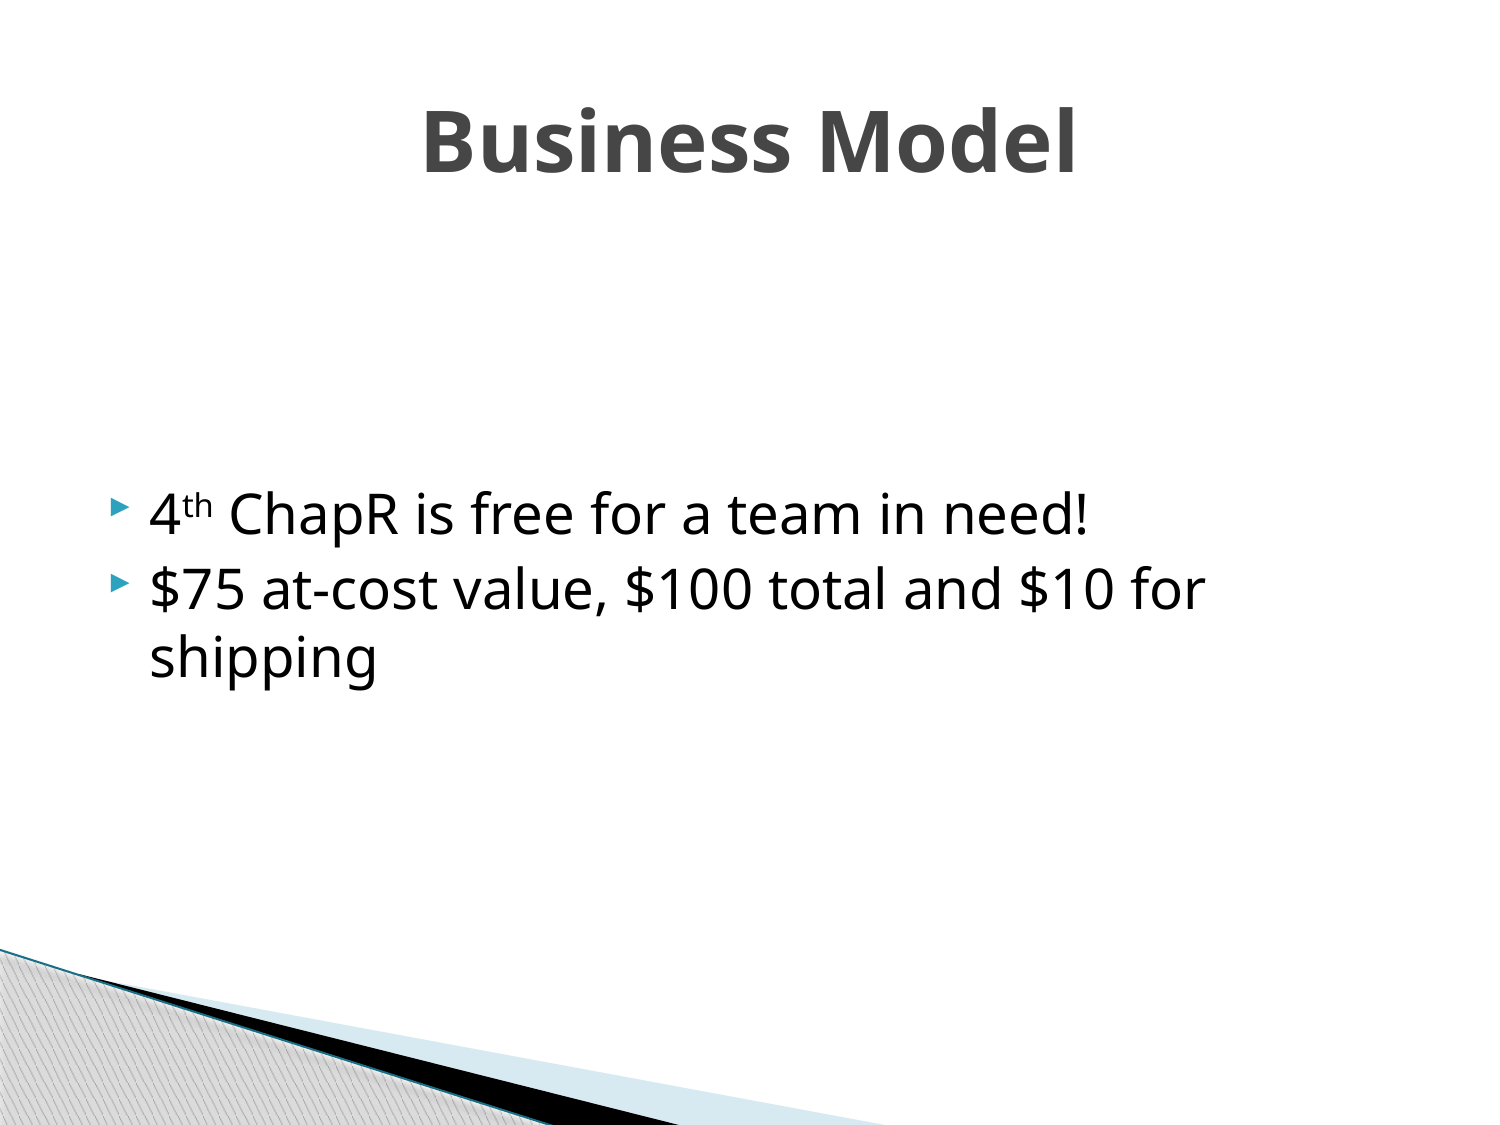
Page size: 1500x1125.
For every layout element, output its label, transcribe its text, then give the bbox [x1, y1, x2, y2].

list 4th ChapR is free for a team in need! $75 at-cost value, $100 total and $10 for shipping [75, 243, 1425, 986]
title Business Model [75, 45, 1425, 233]
